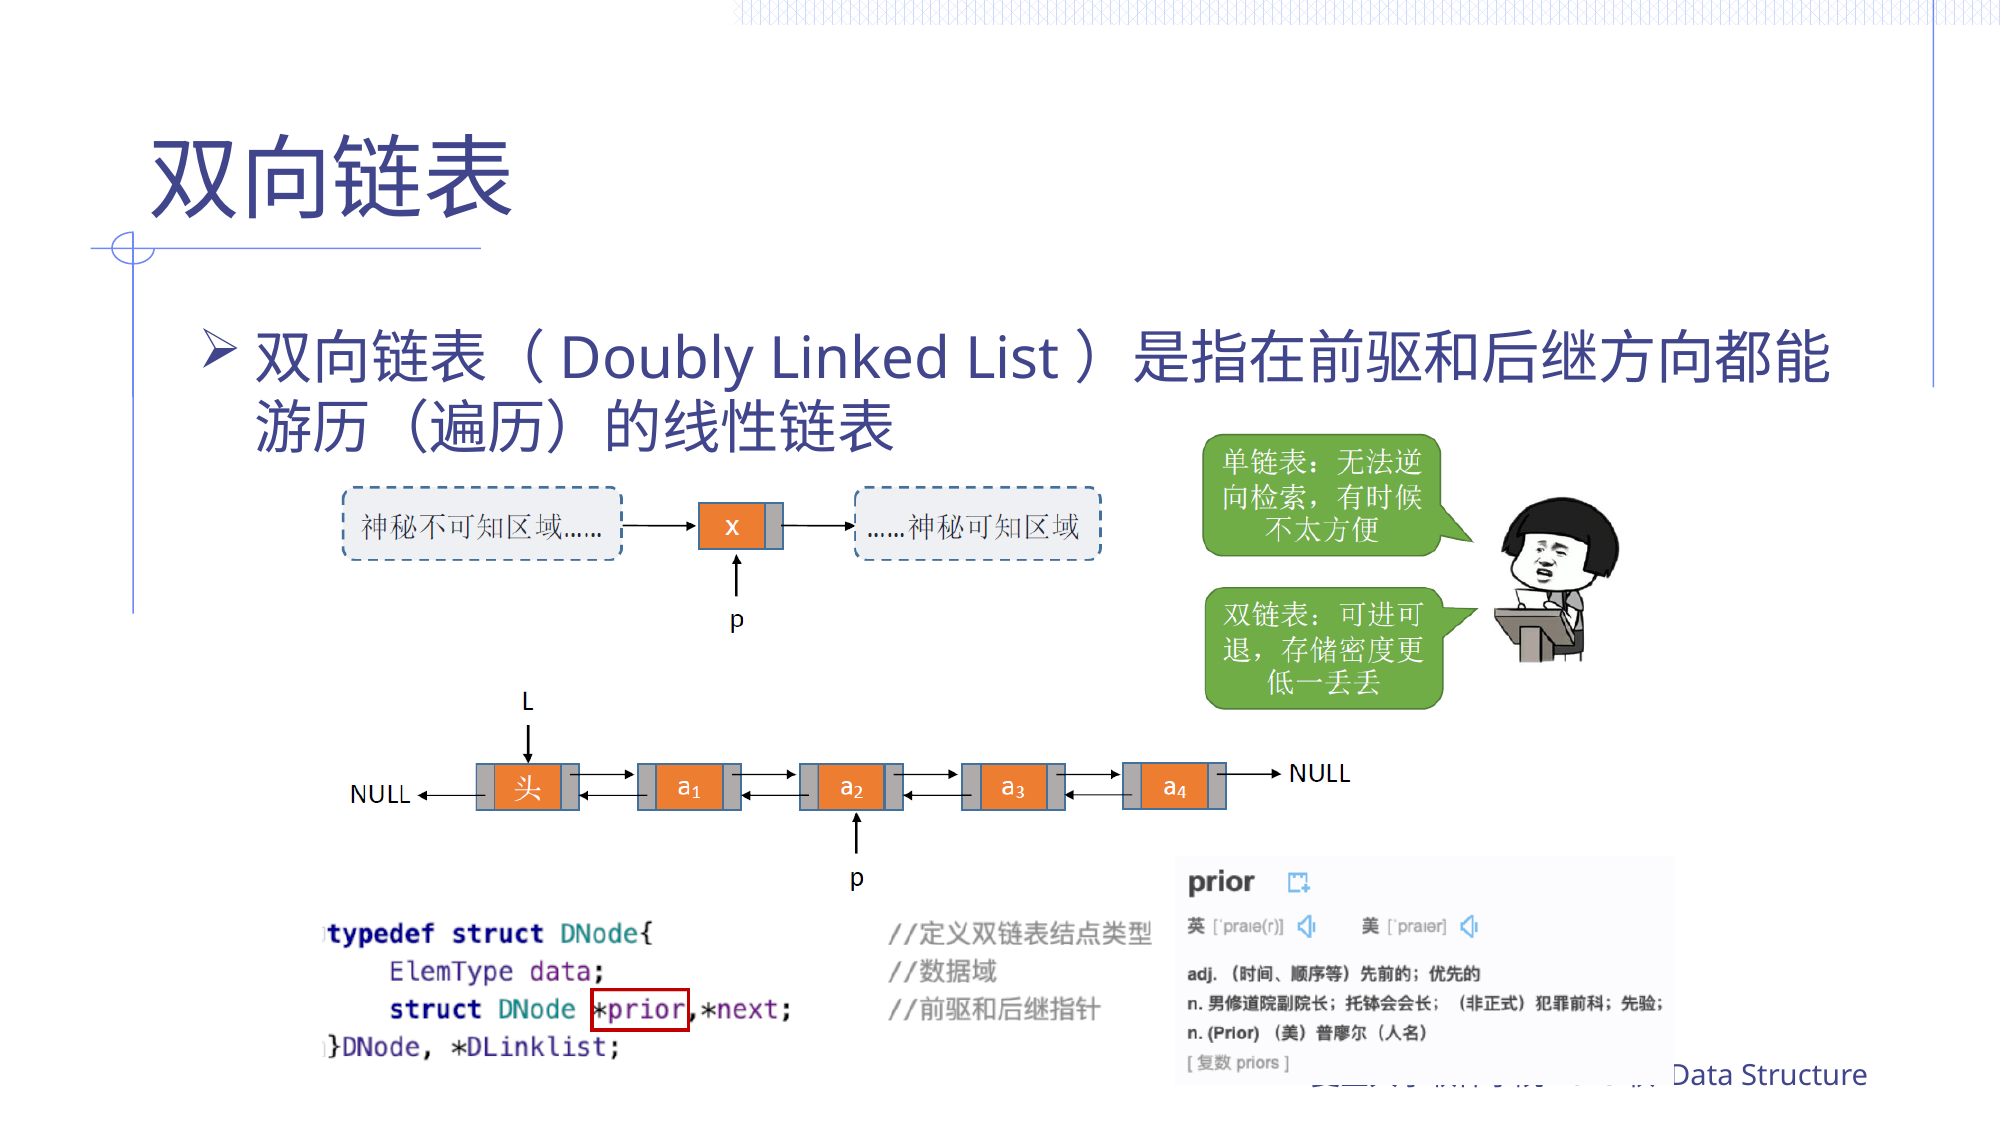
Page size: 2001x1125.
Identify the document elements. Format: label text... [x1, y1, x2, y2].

picture [290, 420, 1676, 1094]
title 双向链表 [133, 50, 1834, 238]
list 双向链表（Doubly Linked List）是指在前驱和后继方向都能游历（遍历）的线性链表 [183, 312, 1884, 988]
